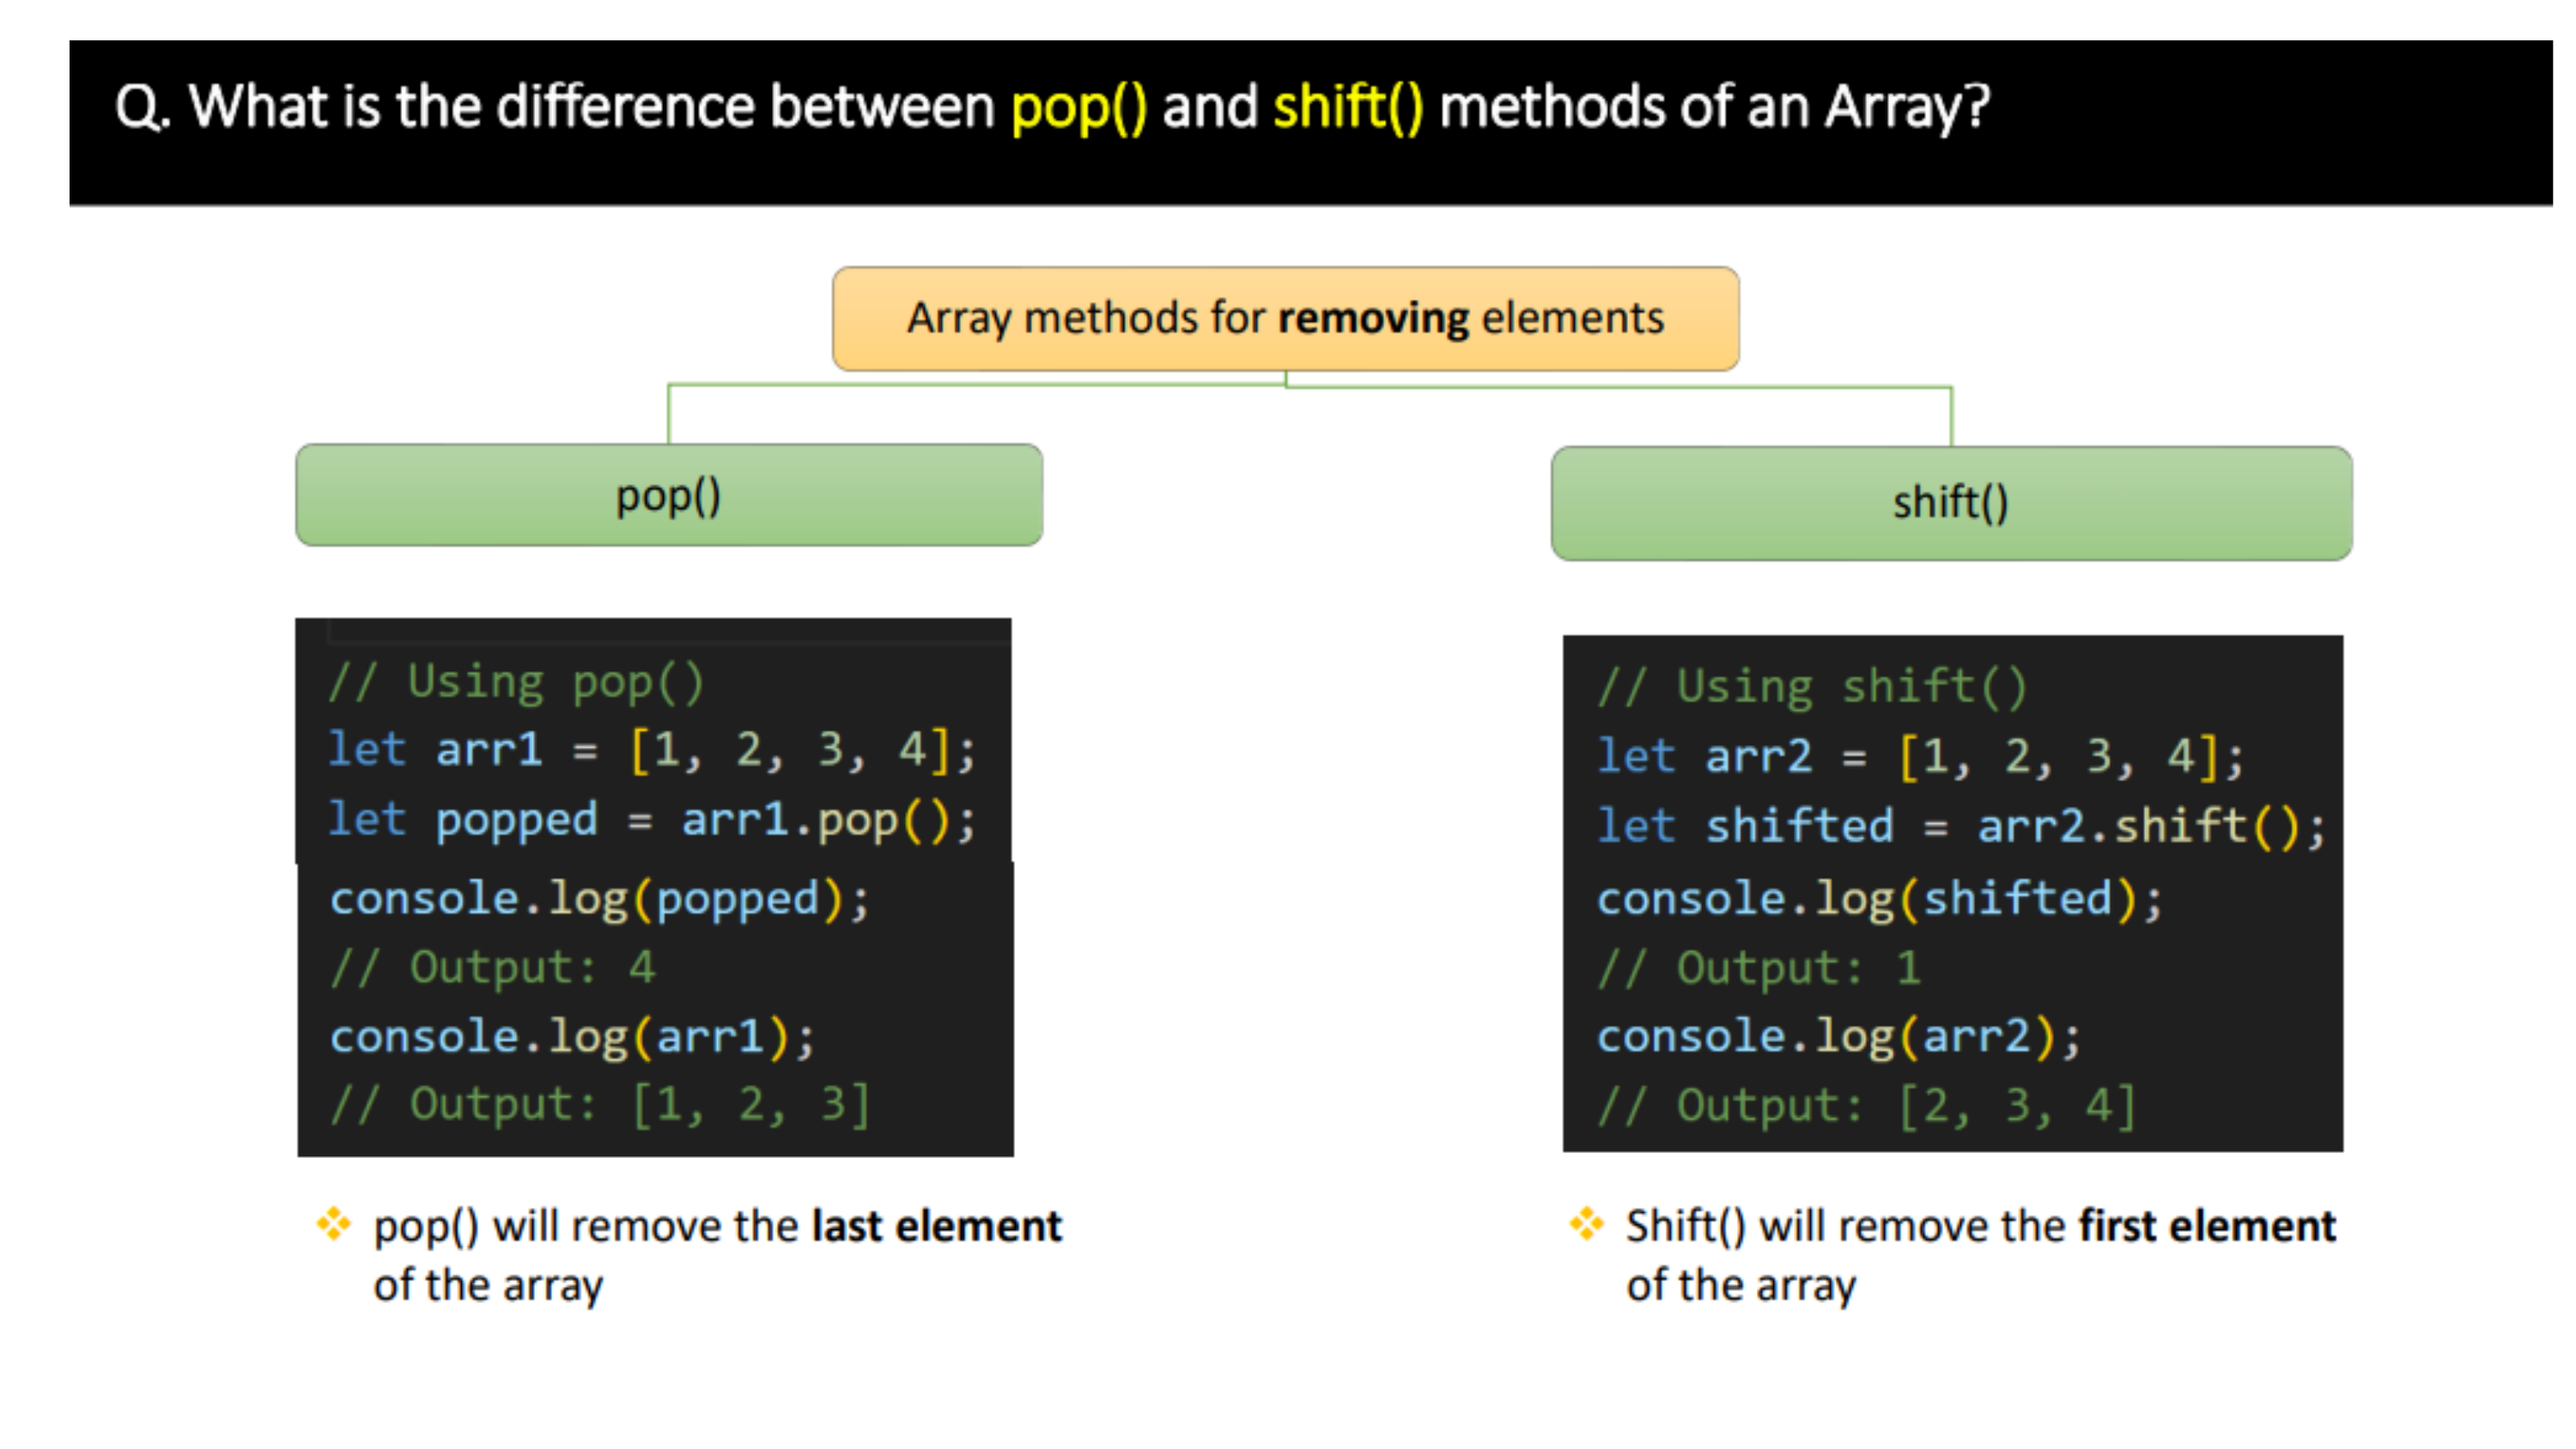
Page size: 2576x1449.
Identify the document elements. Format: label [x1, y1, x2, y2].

text_box [70, 40, 2554, 1360]
